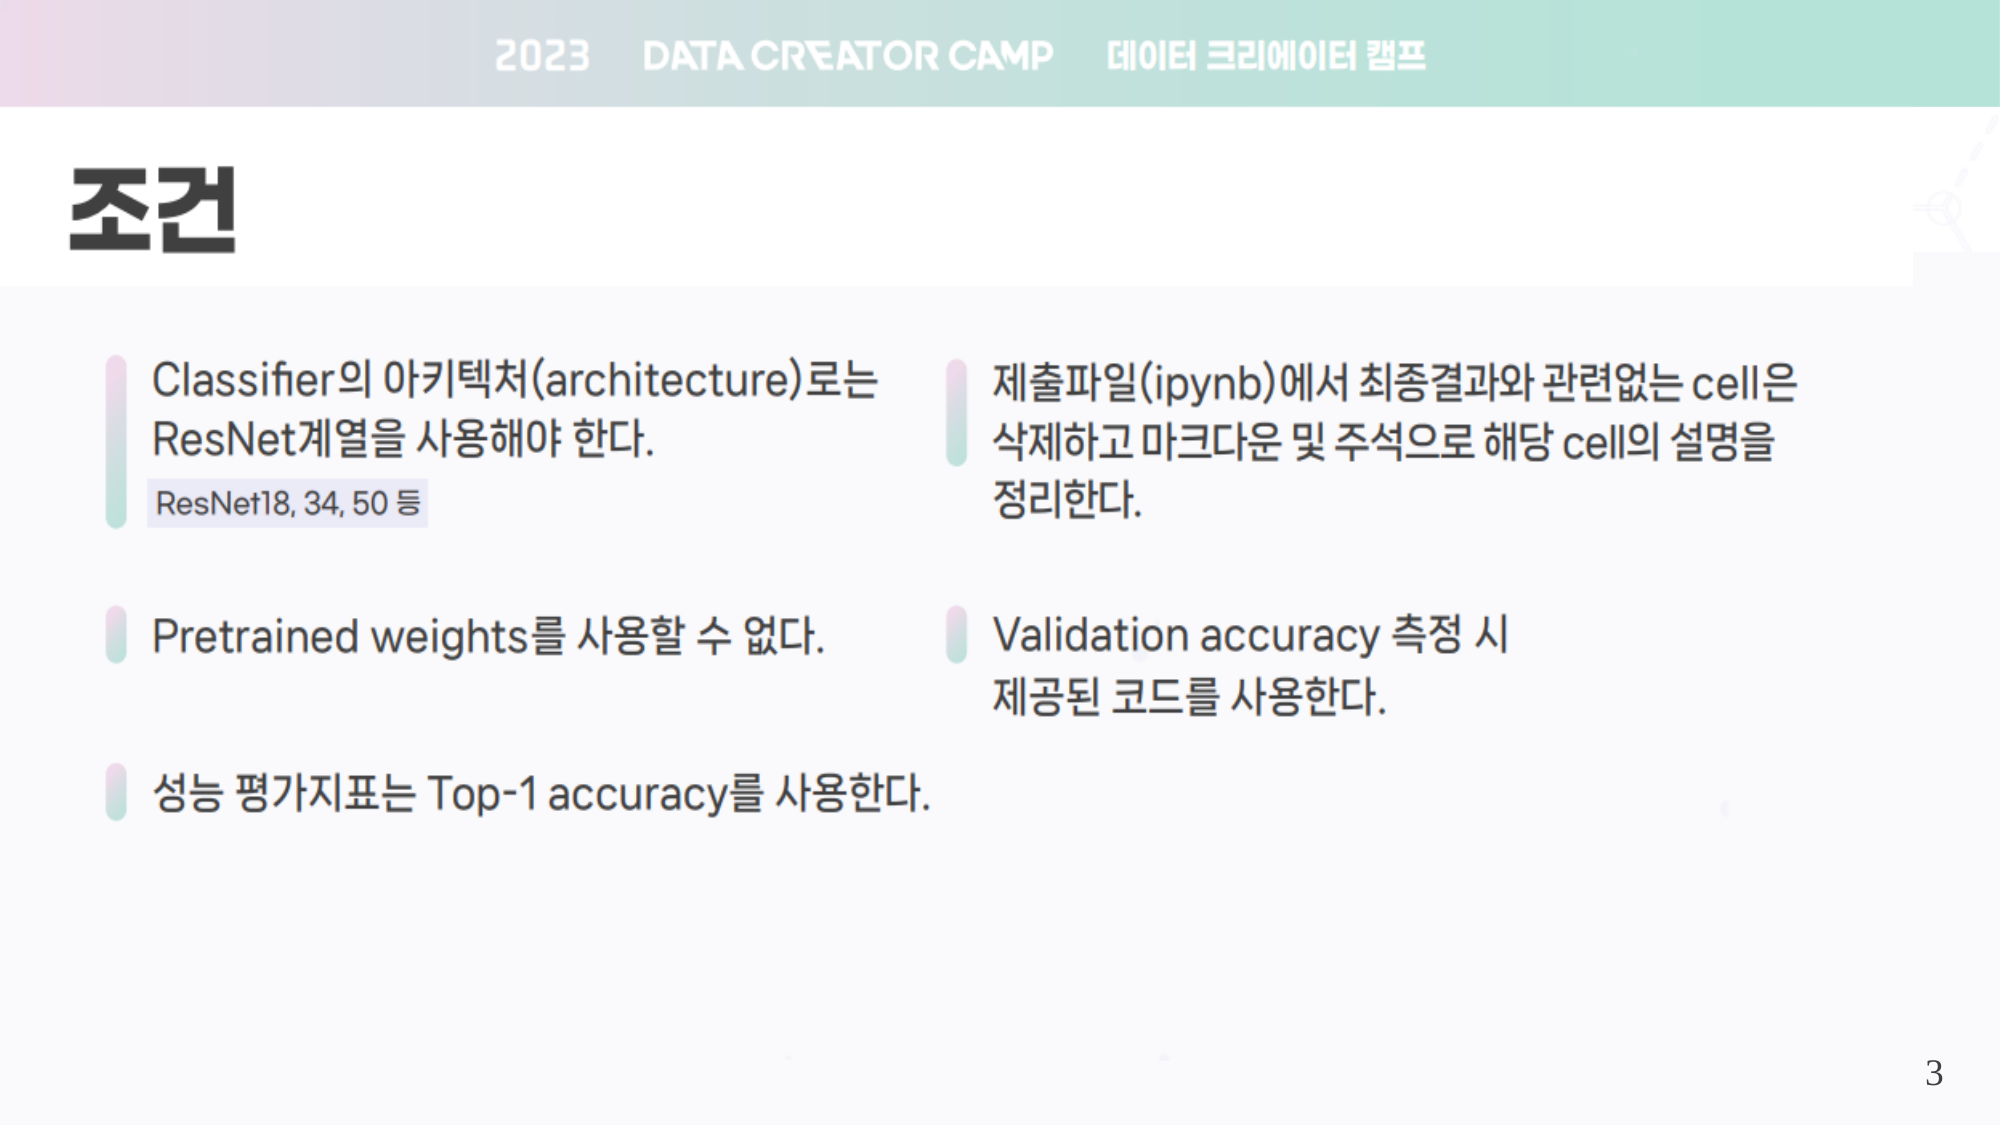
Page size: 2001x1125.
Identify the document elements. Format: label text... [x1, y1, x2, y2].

picture [0, 0, 2001, 1125]
slide_number 3 [1700, 924, 1963, 1103]
